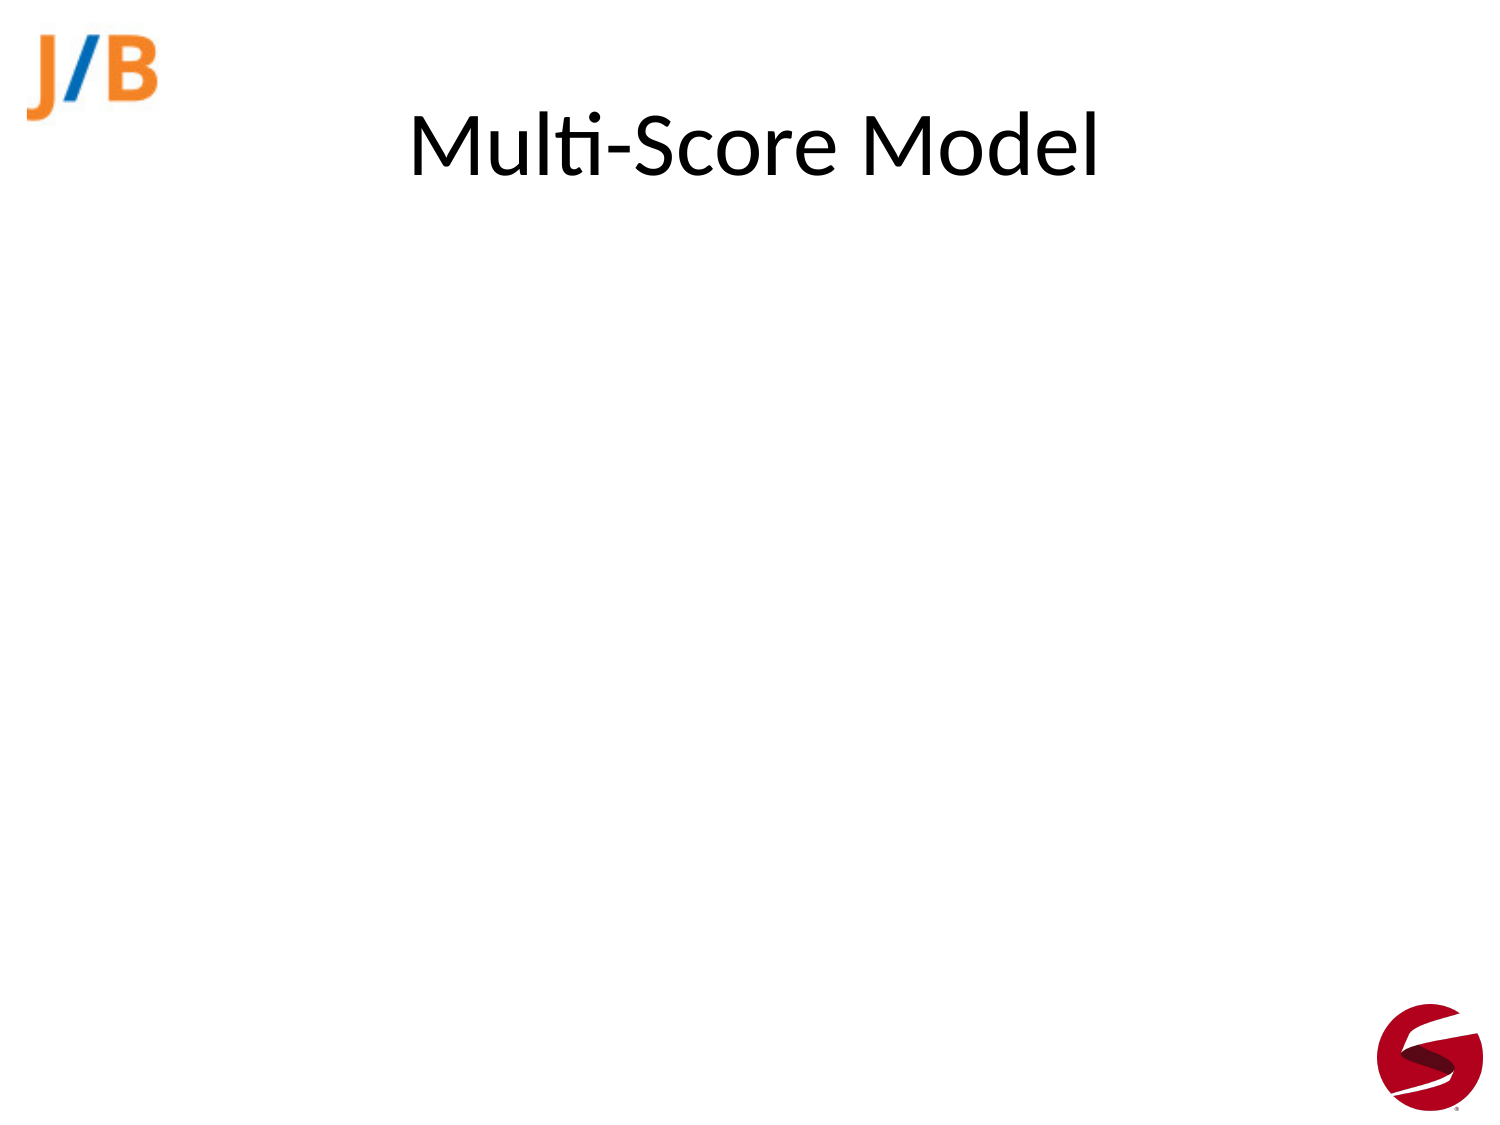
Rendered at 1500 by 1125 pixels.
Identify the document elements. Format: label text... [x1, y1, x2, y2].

picture [26, 22, 180, 129]
title Multi-Score Model [131, 45, 1378, 233]
picture [1377, 1004, 1483, 1111]
